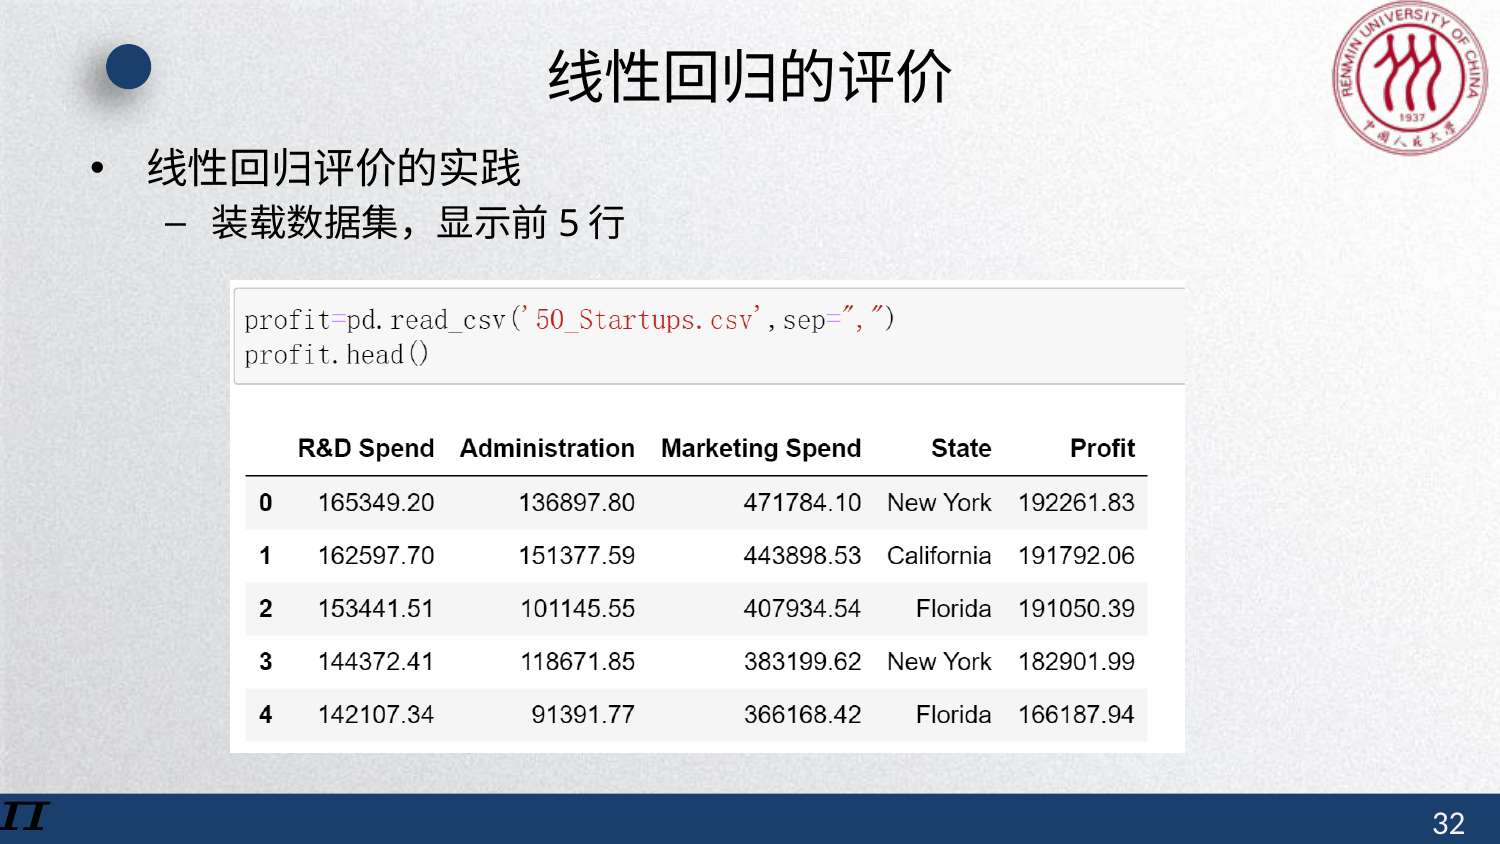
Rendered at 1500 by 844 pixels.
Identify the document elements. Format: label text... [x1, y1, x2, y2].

picture [0, 0, 1500, 793]
title 线性回归的评价 [75, 33, 1425, 116]
list 线性回归评价的实践 装载数据集，显示前5行 [75, 134, 1425, 781]
